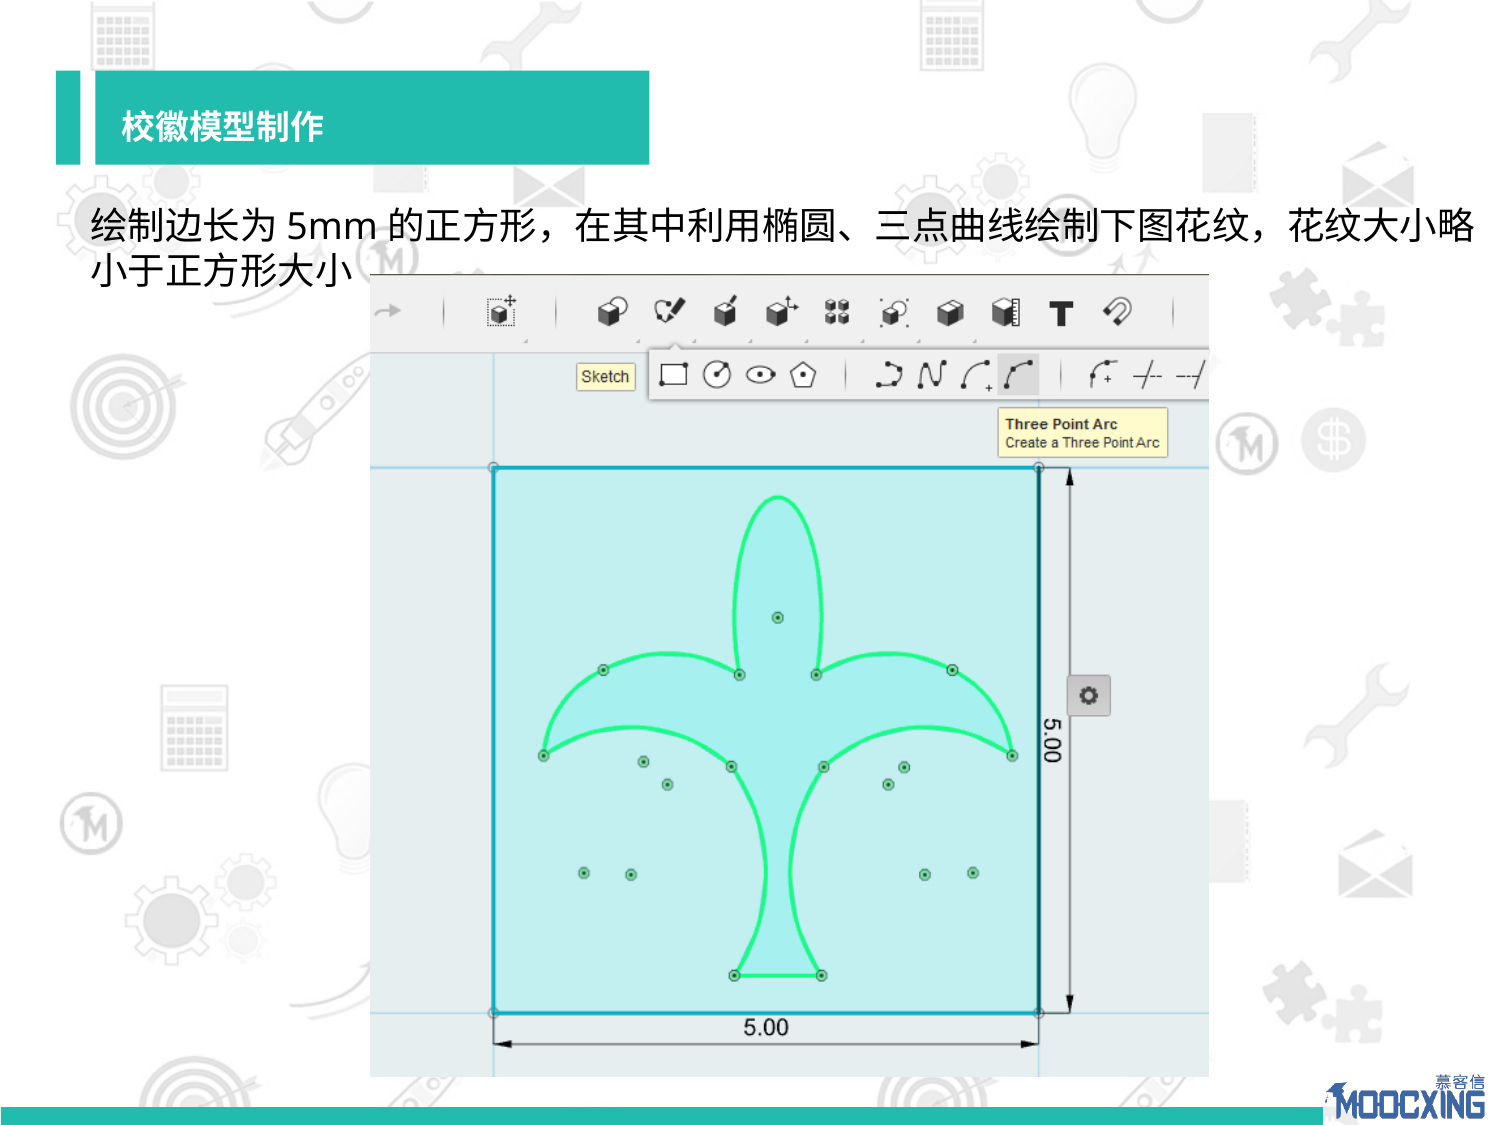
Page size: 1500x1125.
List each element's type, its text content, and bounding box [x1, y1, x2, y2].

title 校徽模型制作 [106, 102, 858, 194]
picture [0, 0, 1500, 1125]
text_box 绘制边长为5mm的正方形，在其中利用椭圆、三点曲线绘制下图花纹，花纹大小略小于正方形大小 [75, 194, 1500, 300]
